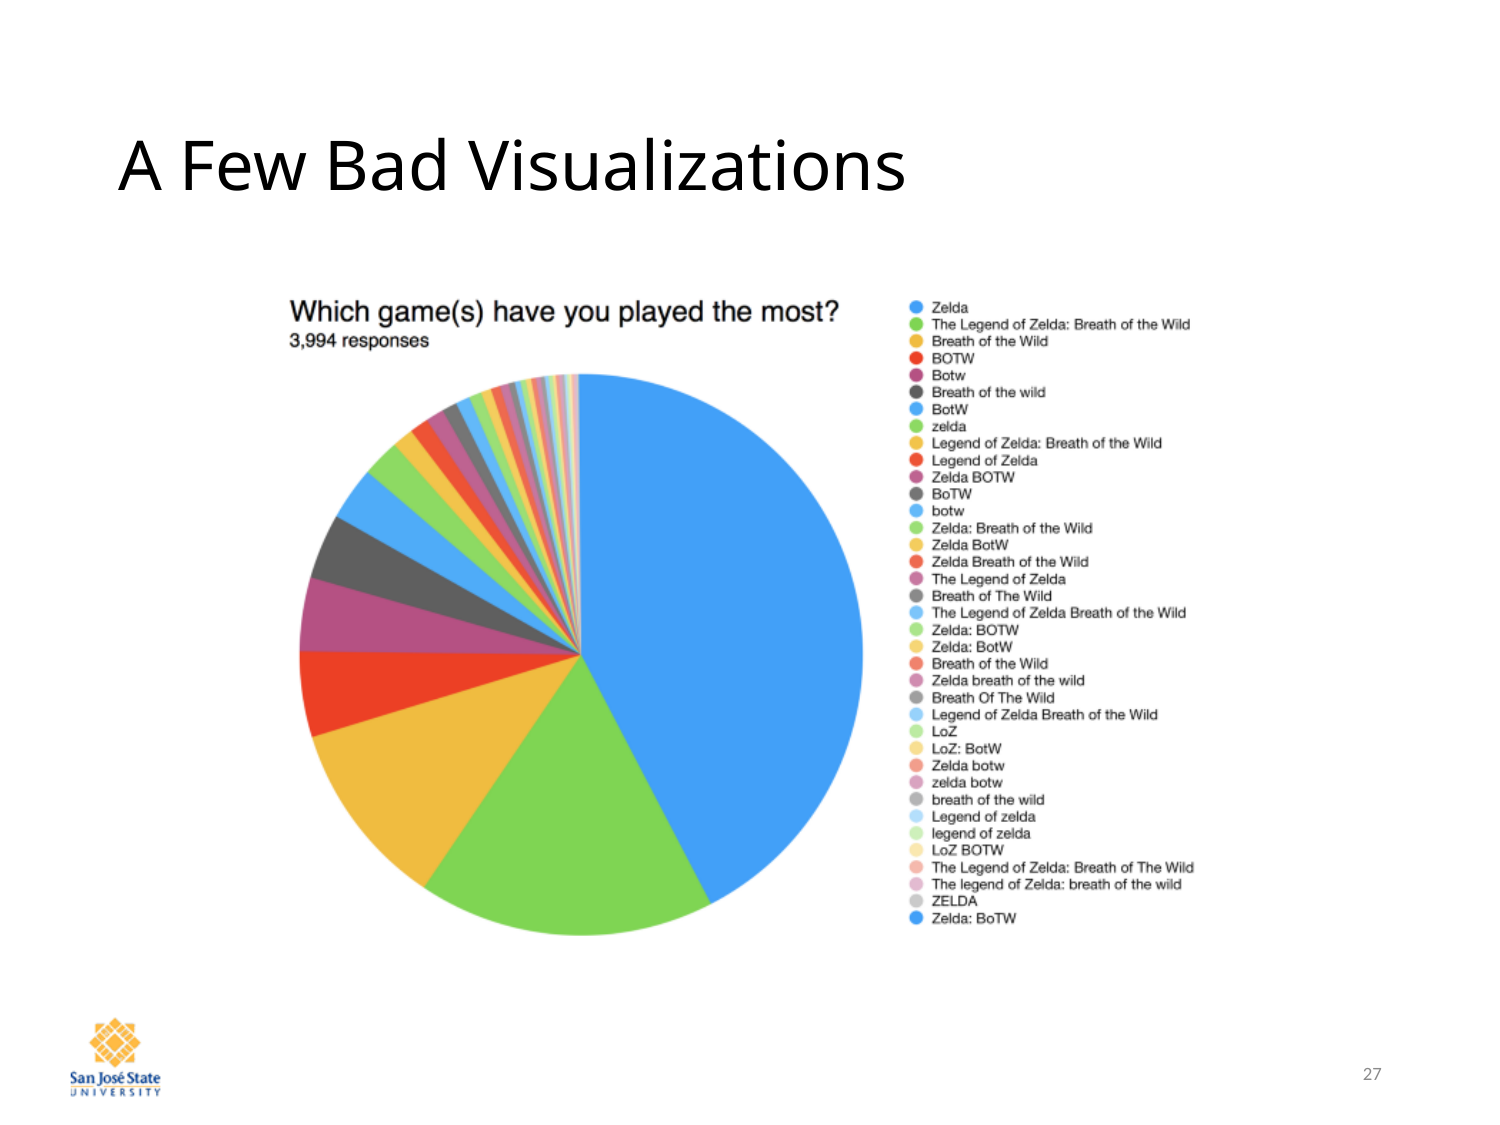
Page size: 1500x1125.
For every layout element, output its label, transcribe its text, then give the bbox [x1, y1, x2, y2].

picture [250, 262, 1250, 973]
slide_number 27 [1059, 1042, 1397, 1103]
picture [60, 1012, 166, 1112]
title A Few Bad Visualizations [103, 59, 1397, 278]
